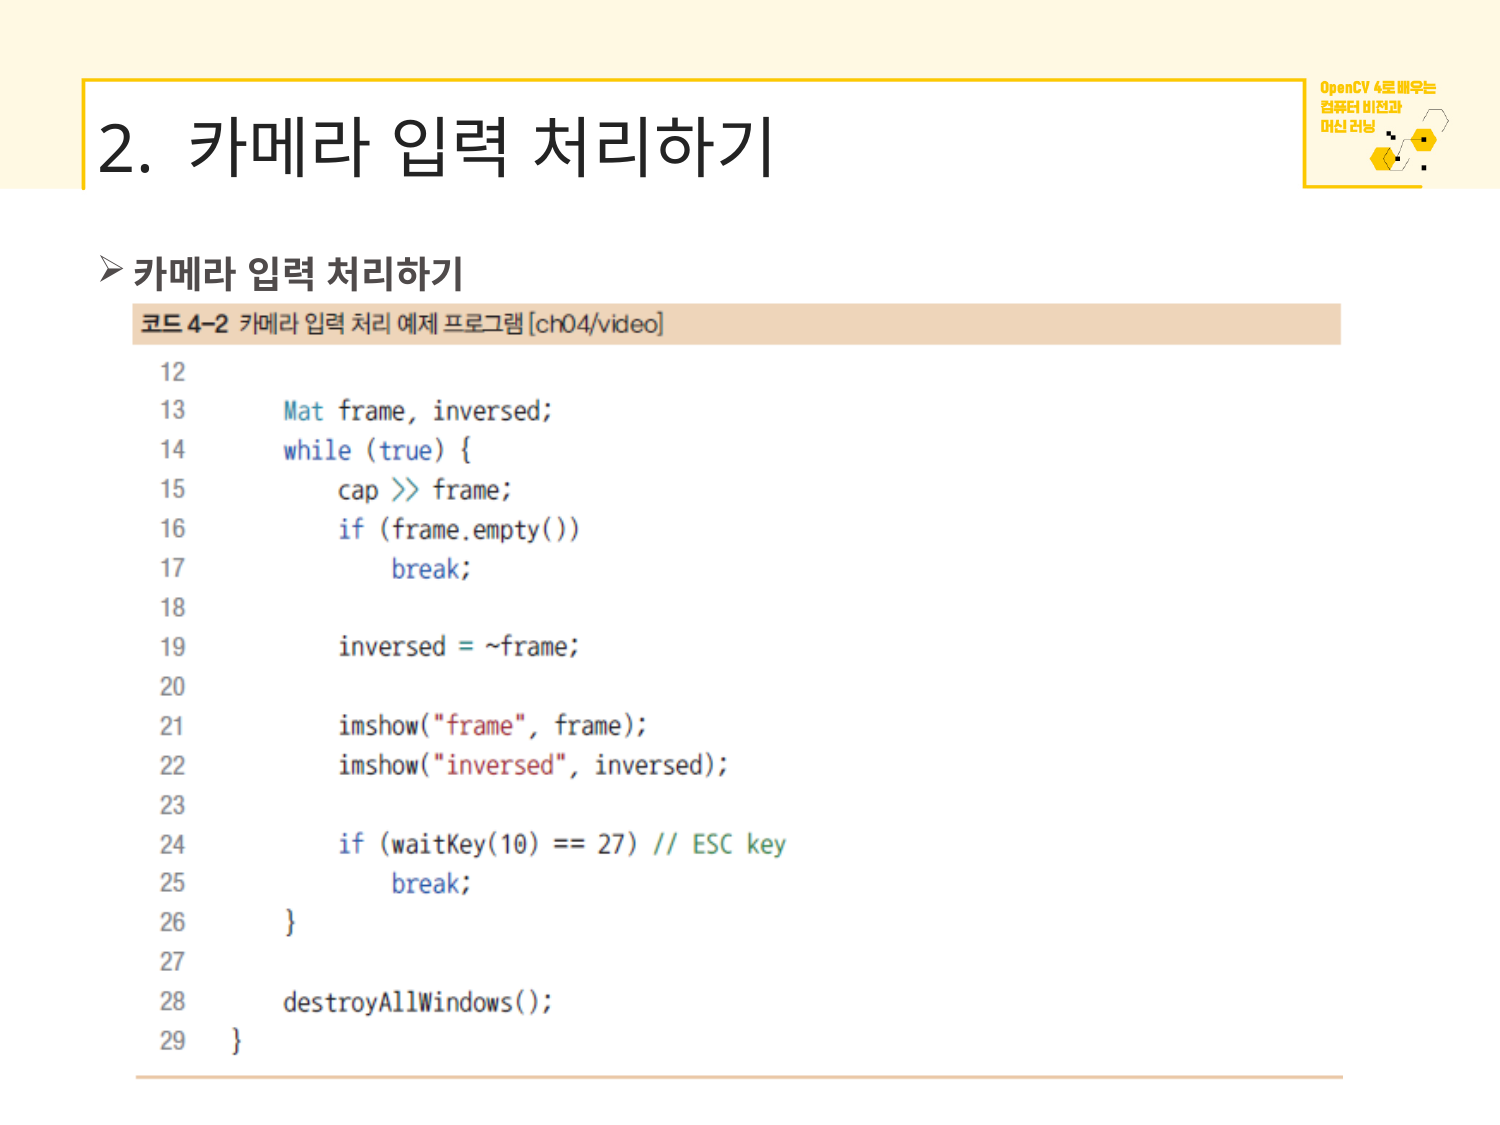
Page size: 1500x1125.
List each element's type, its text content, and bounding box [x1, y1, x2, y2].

title 2. 카메라 입력 처리하기 [82, 61, 1413, 193]
list 카메라 입력 처리하기 [81, 239, 1412, 1054]
picture [0, 0, 1500, 1125]
